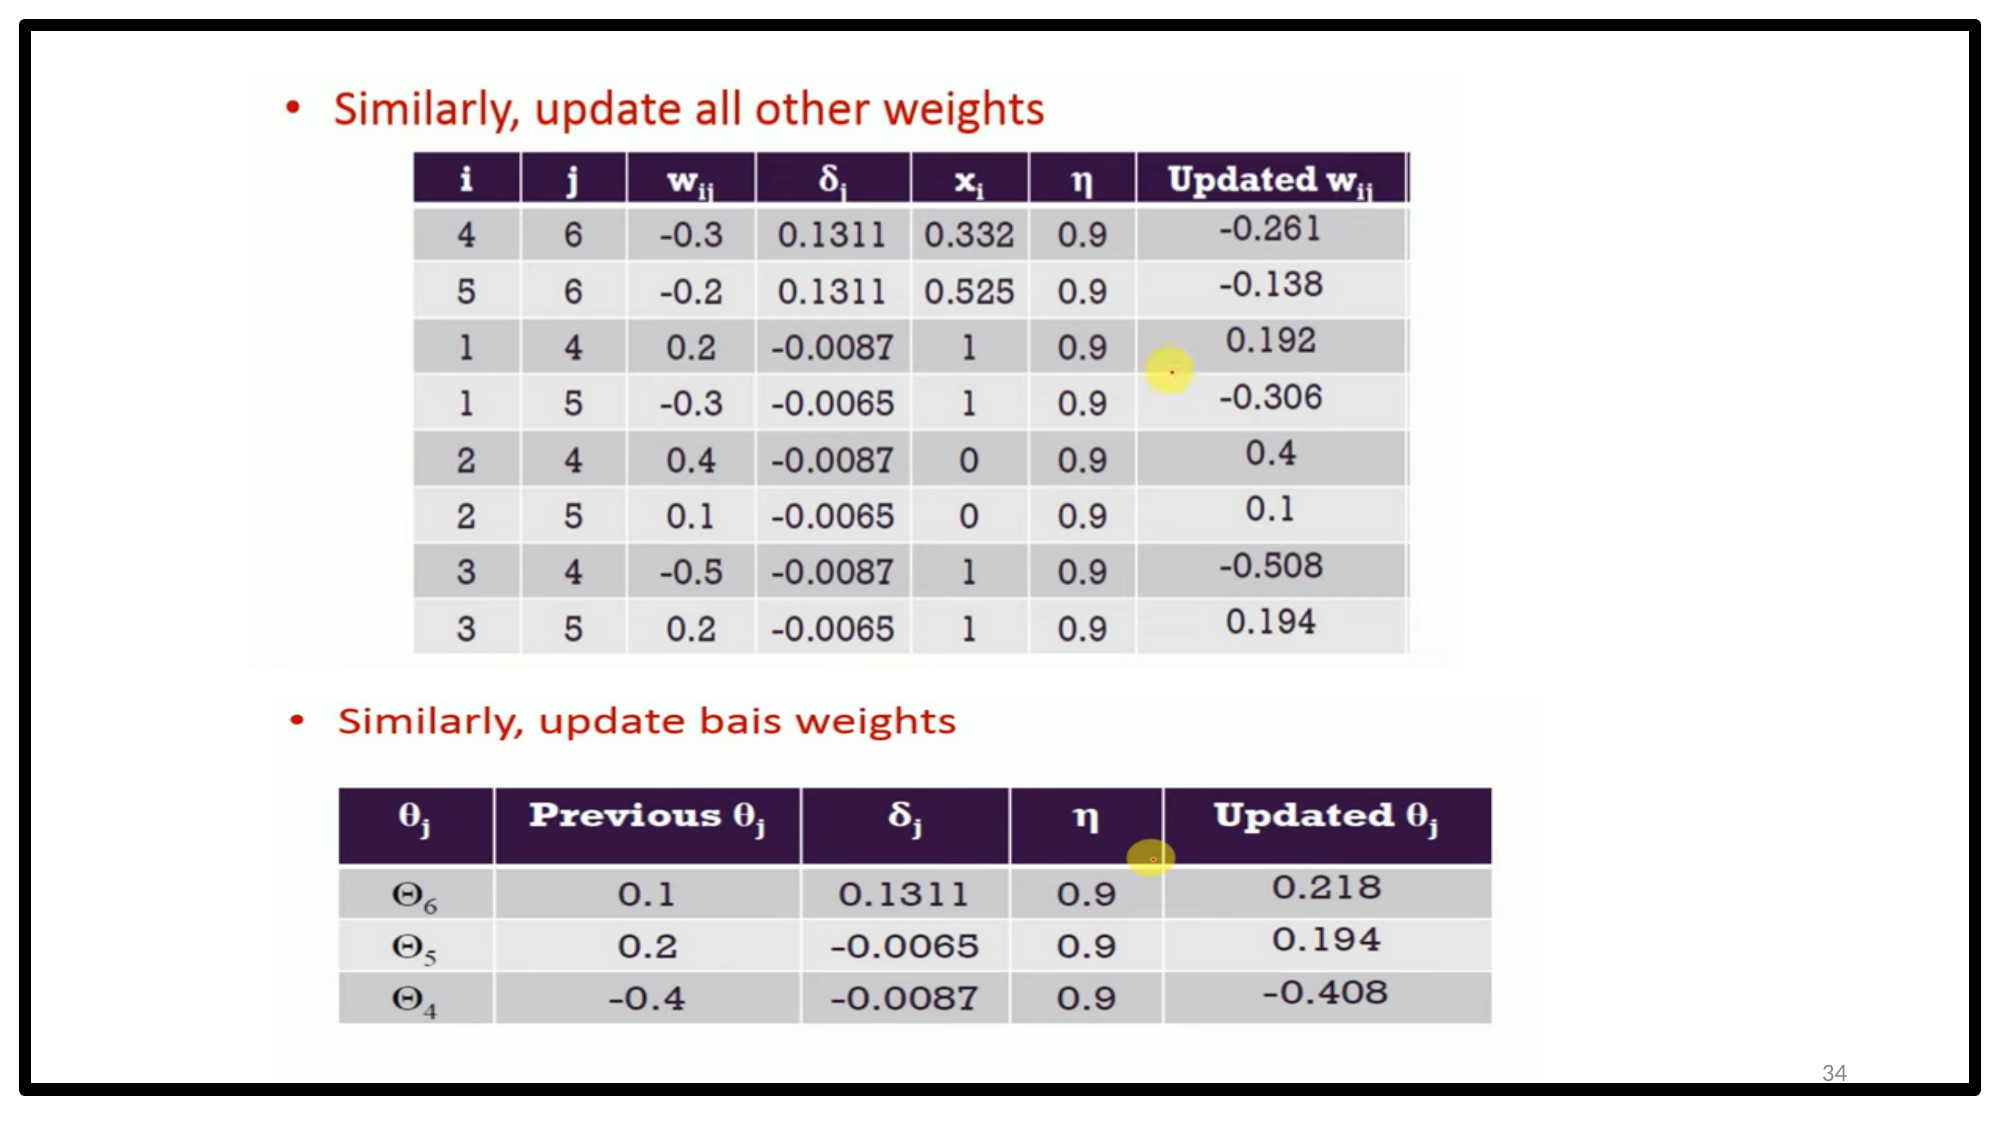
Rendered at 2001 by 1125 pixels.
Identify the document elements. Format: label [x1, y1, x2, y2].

text_box [23, 23, 1977, 1092]
picture [274, 698, 1540, 1076]
picture [249, 74, 1463, 668]
